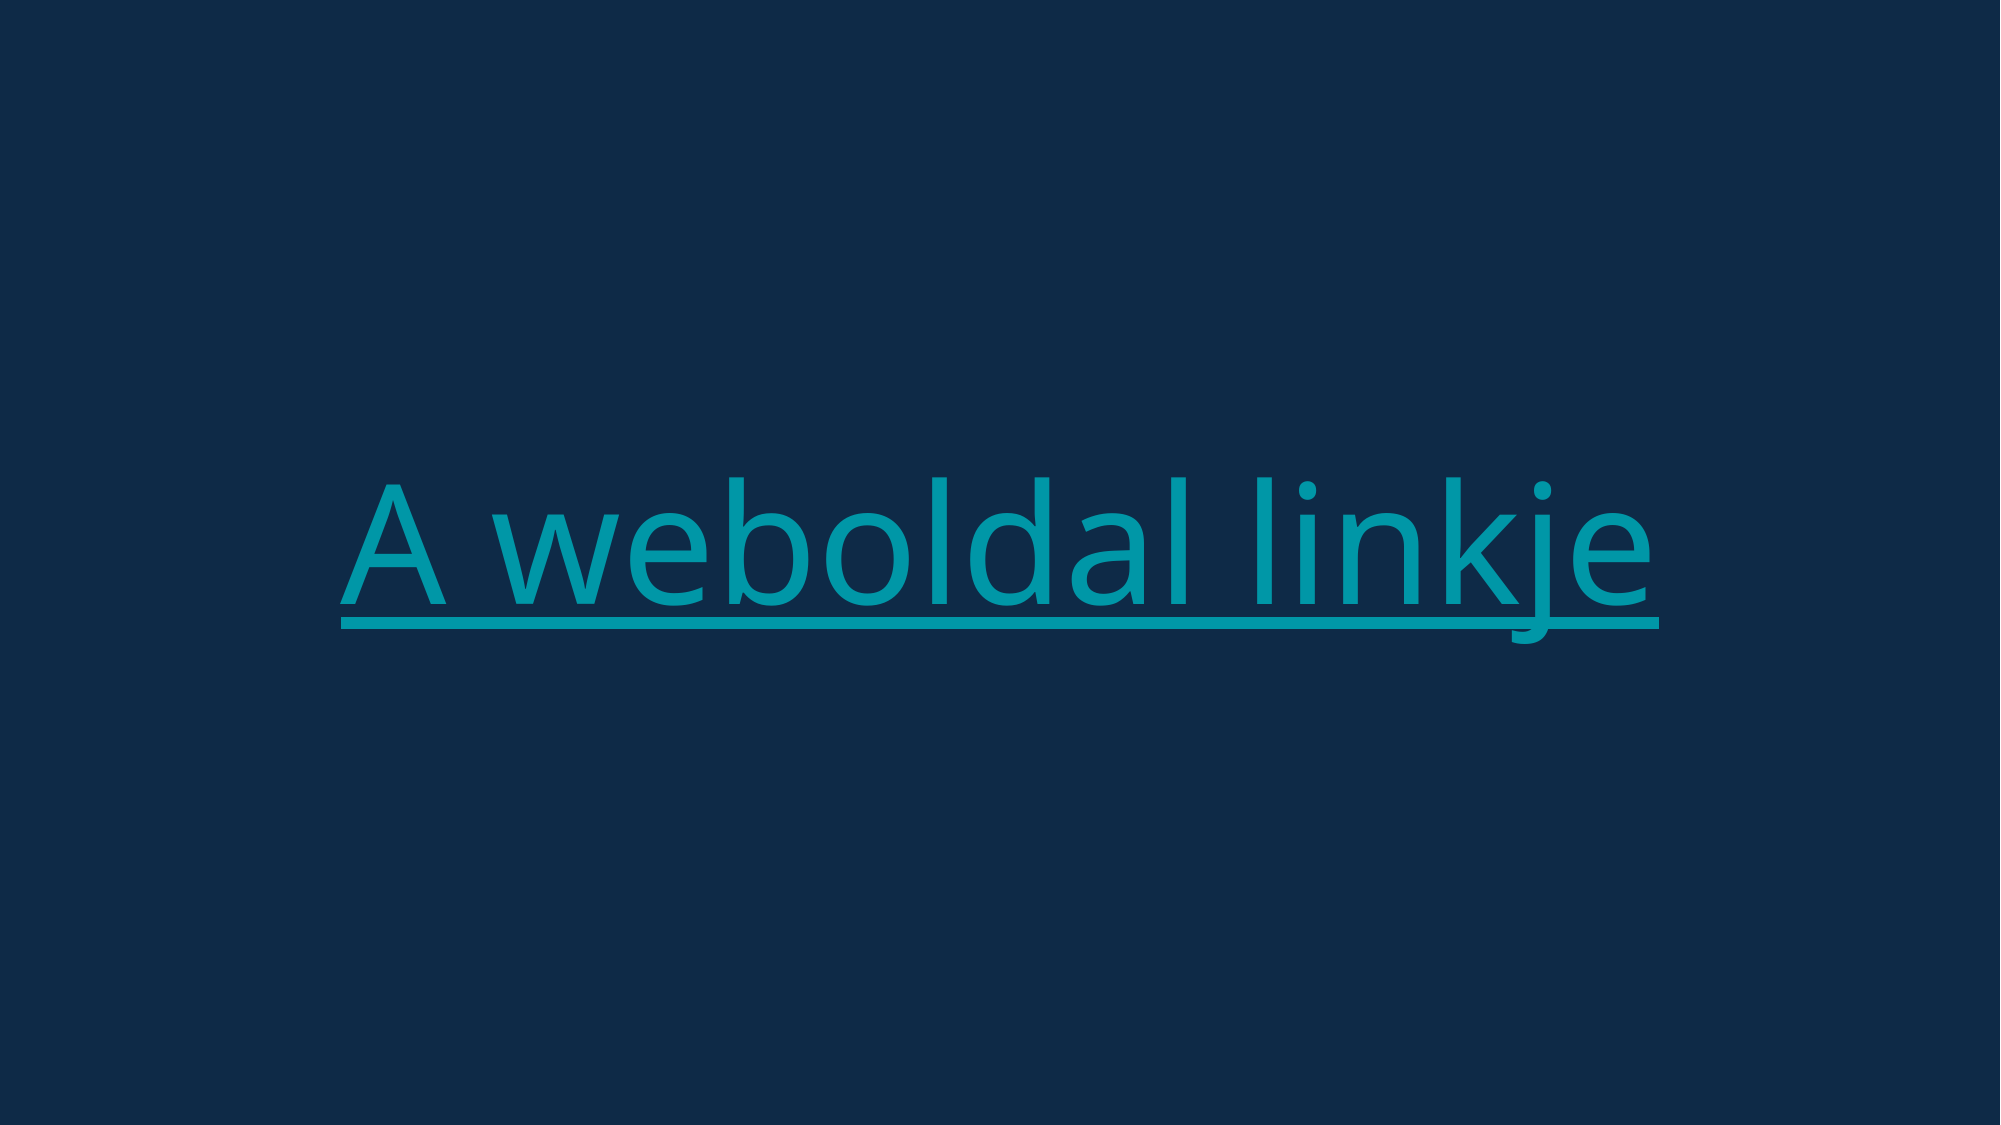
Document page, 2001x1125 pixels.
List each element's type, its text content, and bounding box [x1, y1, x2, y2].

title A weboldal linkje [229, 423, 1771, 702]
